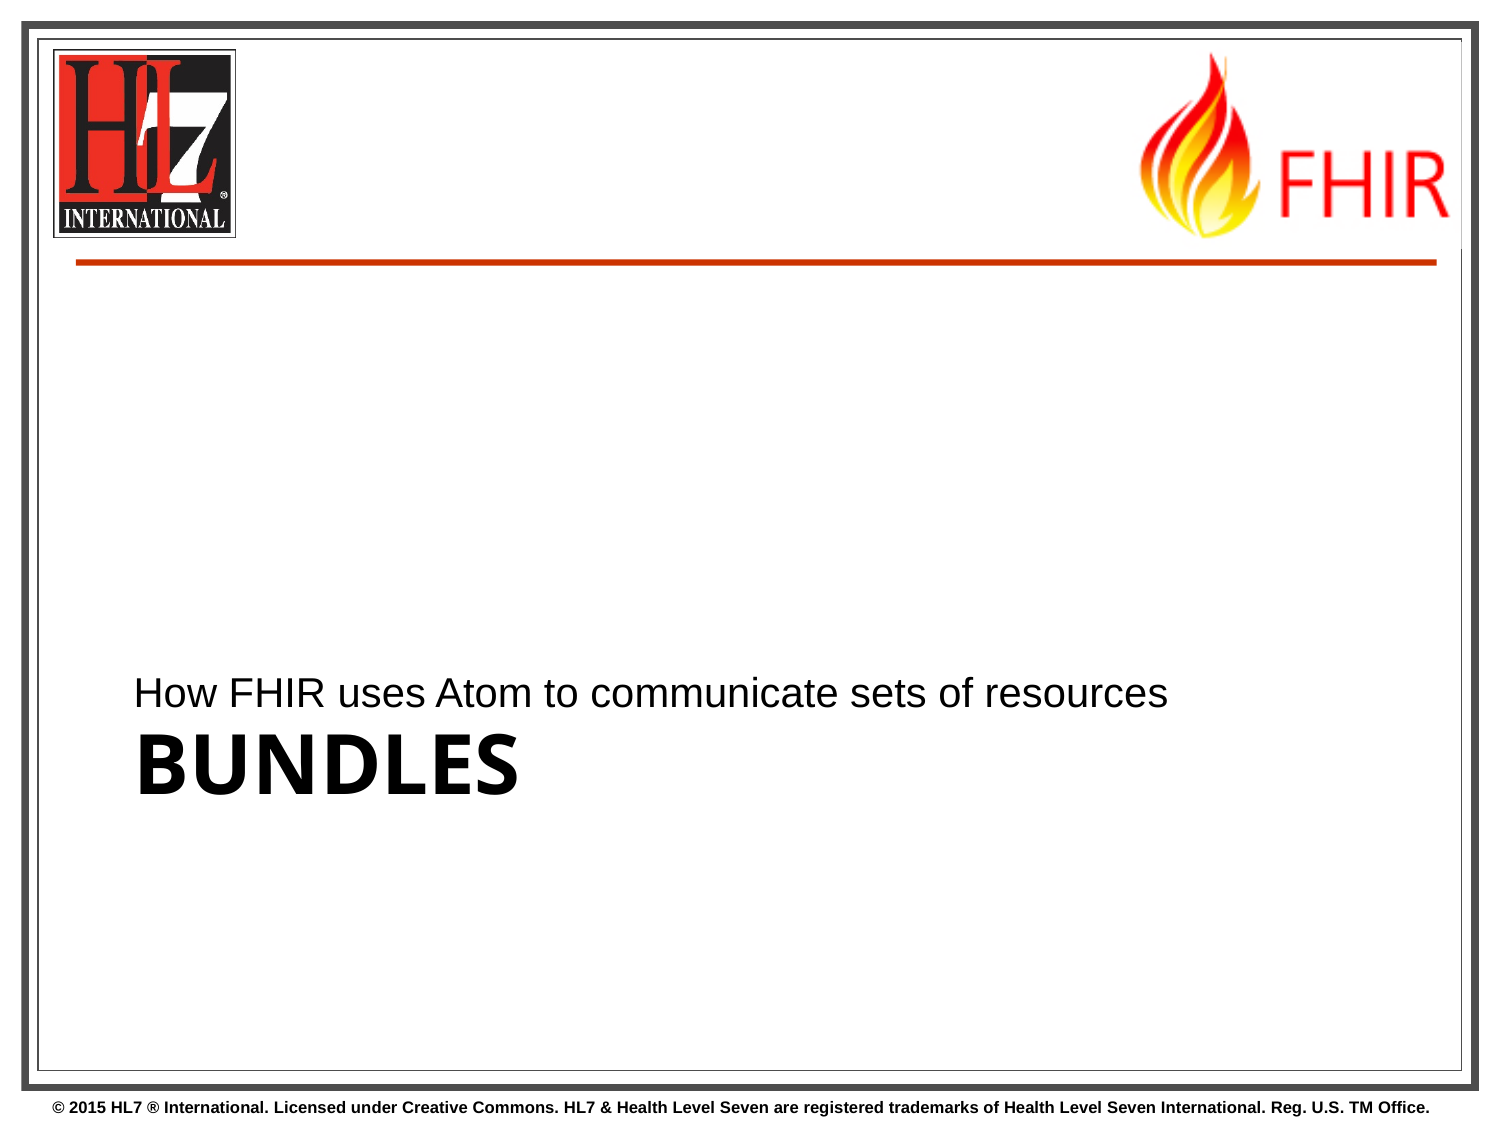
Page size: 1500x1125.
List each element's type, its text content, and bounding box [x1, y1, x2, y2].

list How FHIR uses Atom to communicate sets of resources [118, 476, 1394, 723]
picture [53, 49, 236, 238]
picture [1128, 42, 1462, 249]
title BUNDLES [118, 723, 1394, 947]
